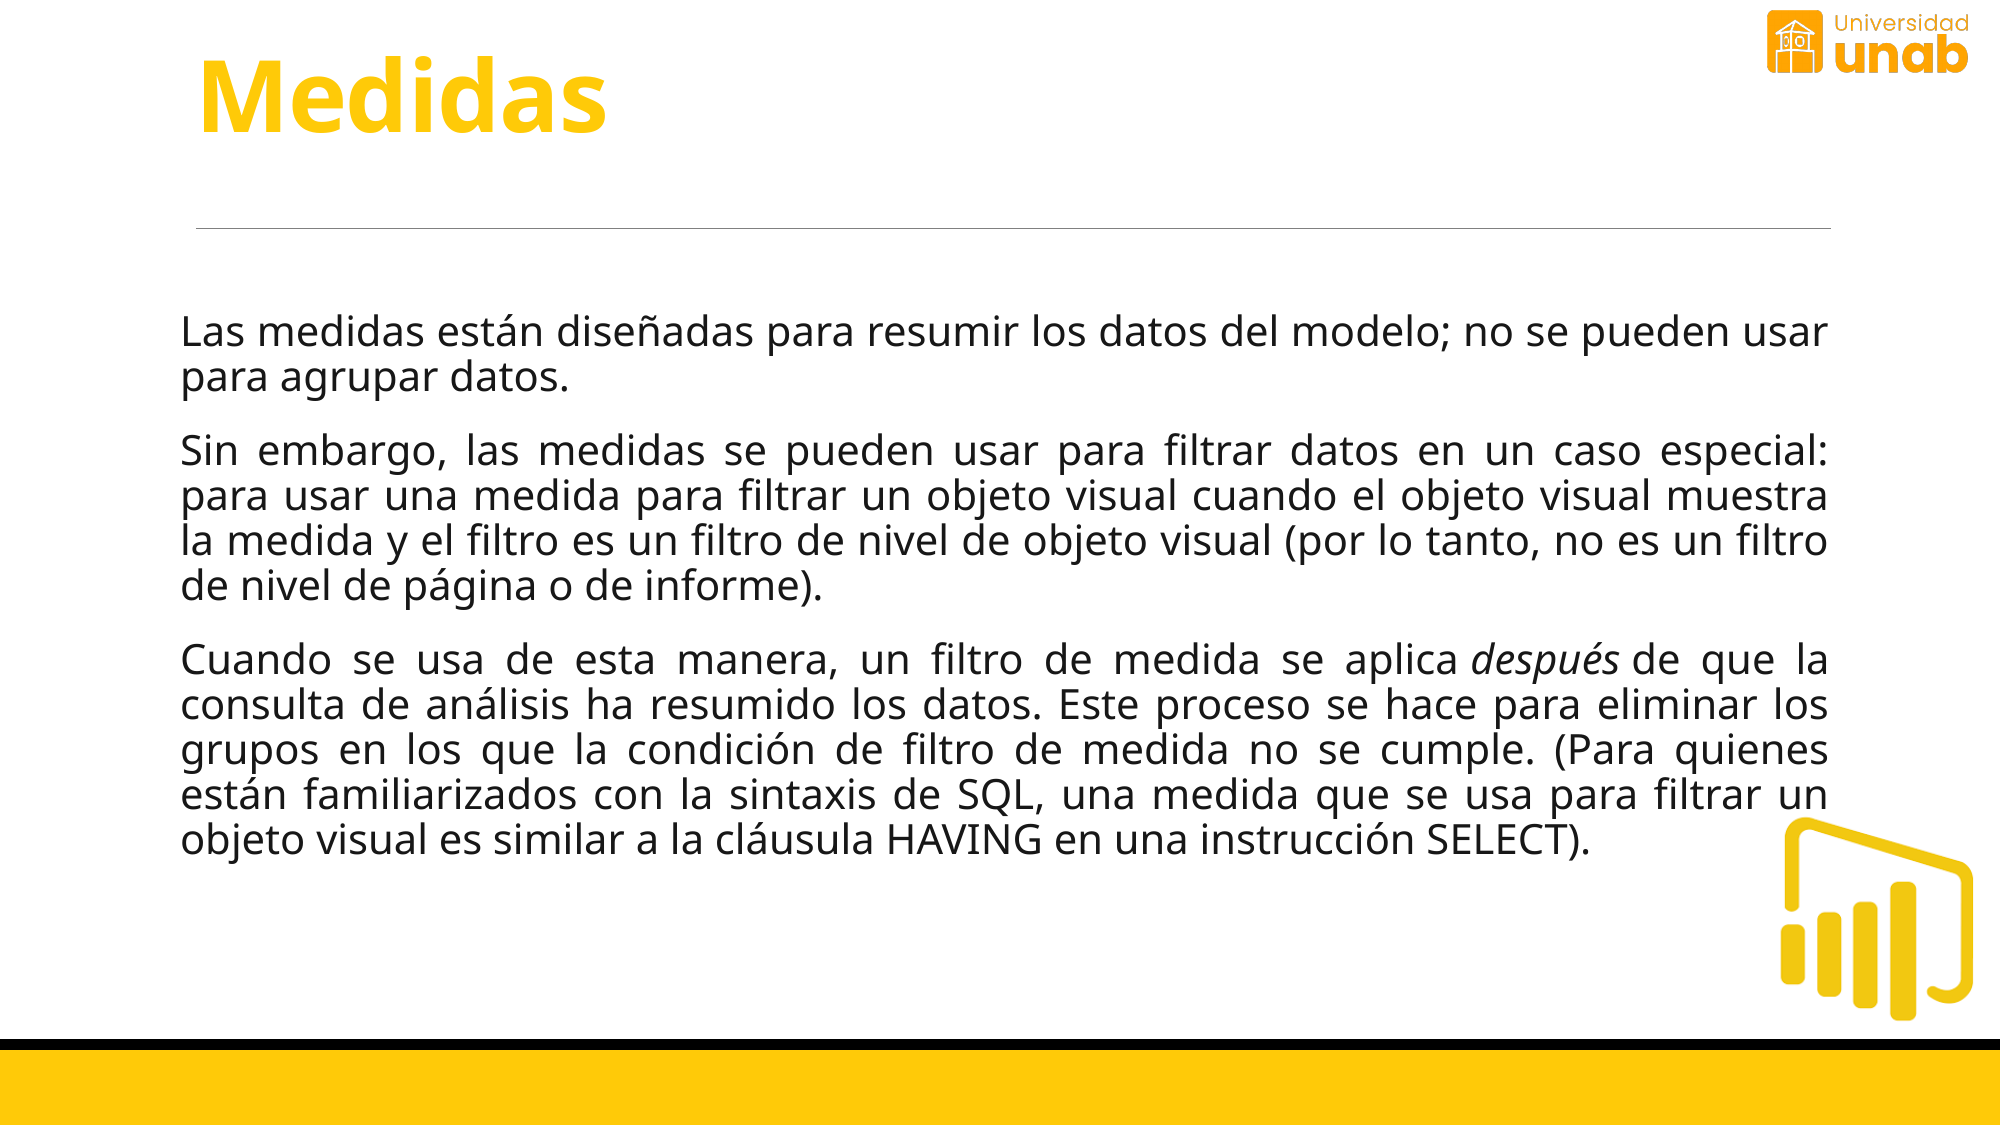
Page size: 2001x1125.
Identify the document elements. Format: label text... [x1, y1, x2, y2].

picture [1739, 1, 1999, 82]
list Las medidas están diseñadas para resumir los datos del modelo; no se pueden usar para agrupar datos. Sin embargo, las medidas se pueden usar para filtrar datos en un caso especial: para usar una medida para filtrar un objeto visual cuando el objeto visual muestra la medida y el filtro es un filtro de nivel de objeto visual (por lo tanto, no es un filtro de nivel de página o de informe). Cuando se usa de esta manera, un filtro de medida se aplica después de que la consulta de análisis ha resumido los datos. Este proceso se hace para eliminar los grupos en los que la condición de filtro de medida no se cumple. (Para quienes están familiarizados con la sintaxis de SQL, una medida que se usa para filtrar un objeto visual es similar a la cláusula HAVING en una instrucción SELECT). [180, 302, 1830, 963]
picture [1762, 803, 1997, 1034]
title Medidas [180, 42, 1830, 281]
